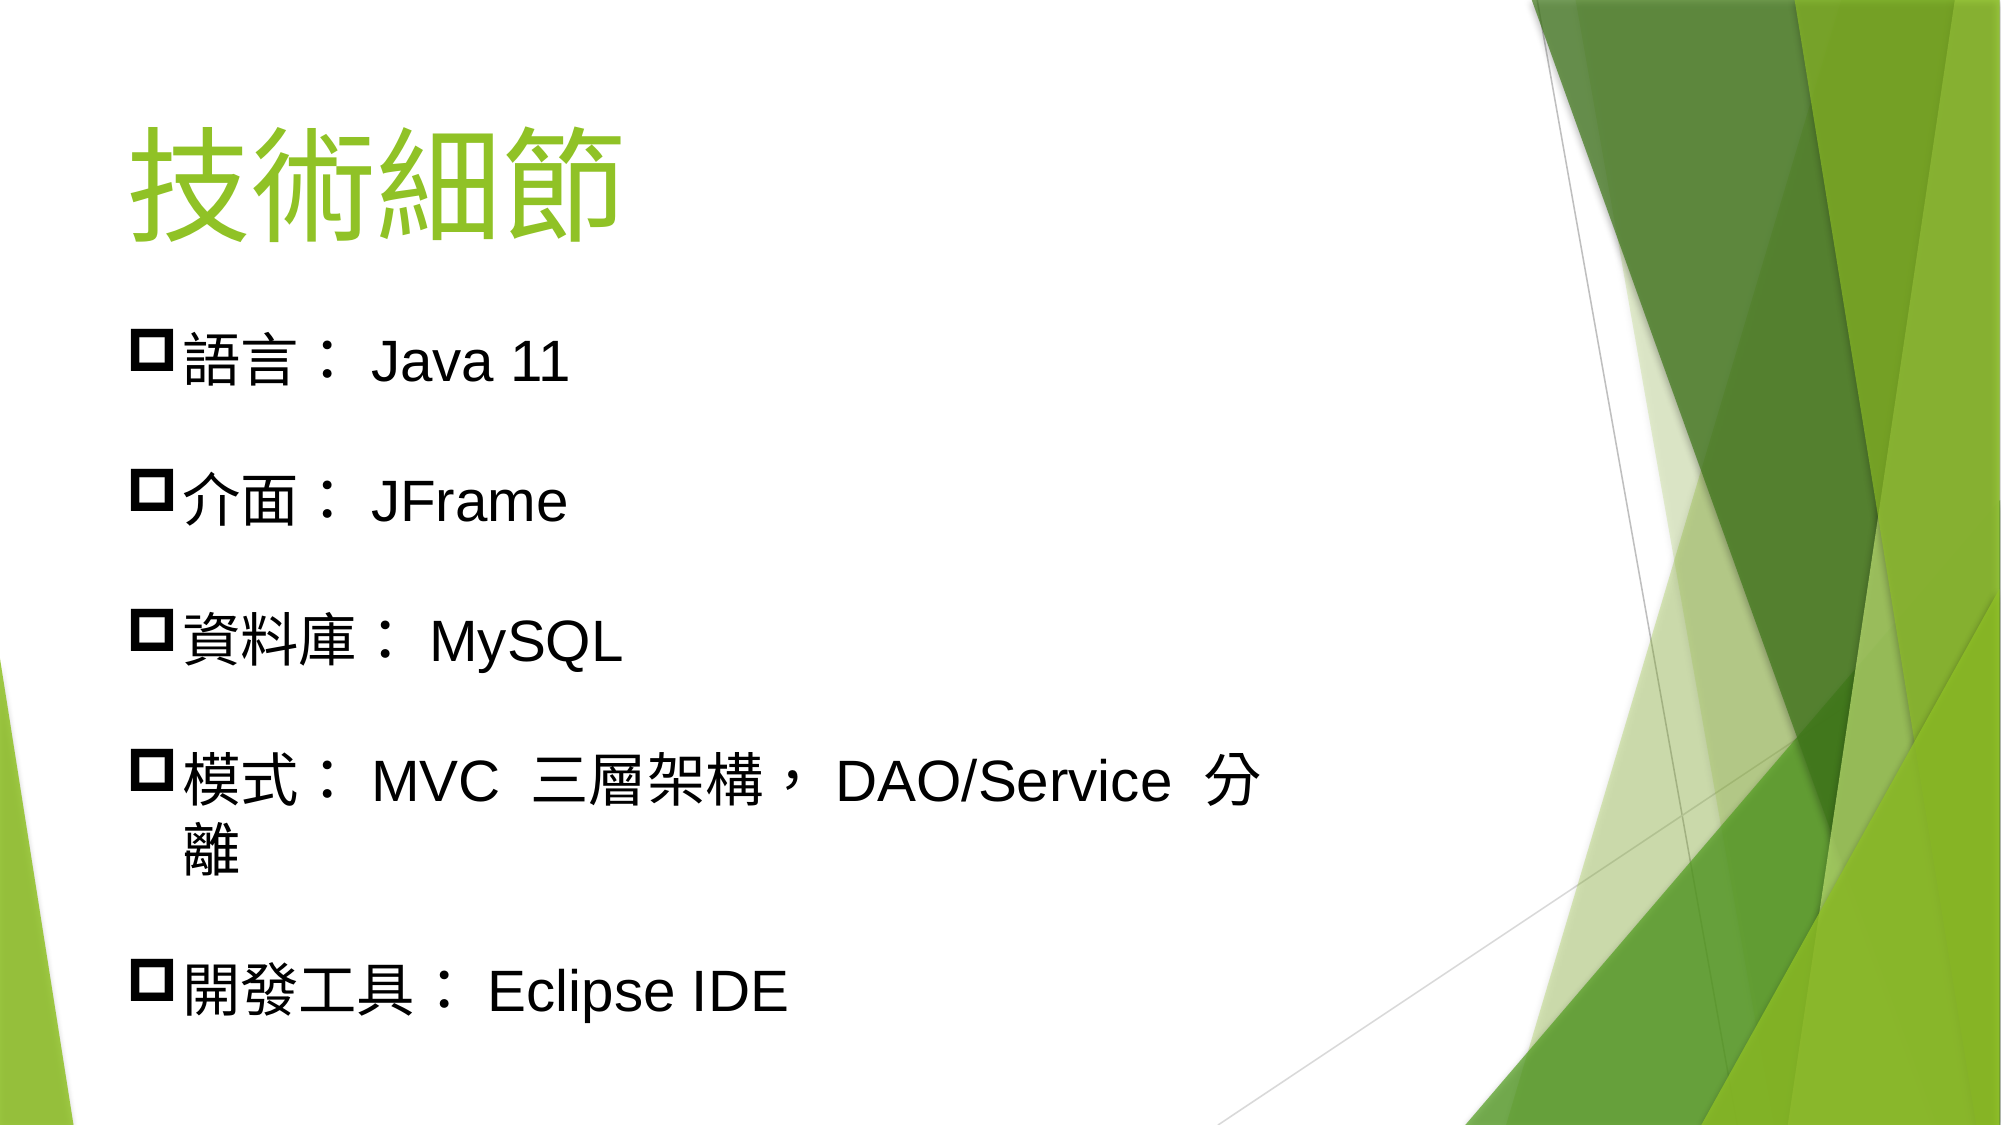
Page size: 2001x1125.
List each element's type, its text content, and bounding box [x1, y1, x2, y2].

list 語言：Java 11 介面：JFrame 資料庫：MySQL 模式：MVC 三層架構，DAO/Service 分離 開發工具：Eclipse IDE [111, 315, 1292, 1031]
title 技術細節 [111, 99, 1522, 317]
